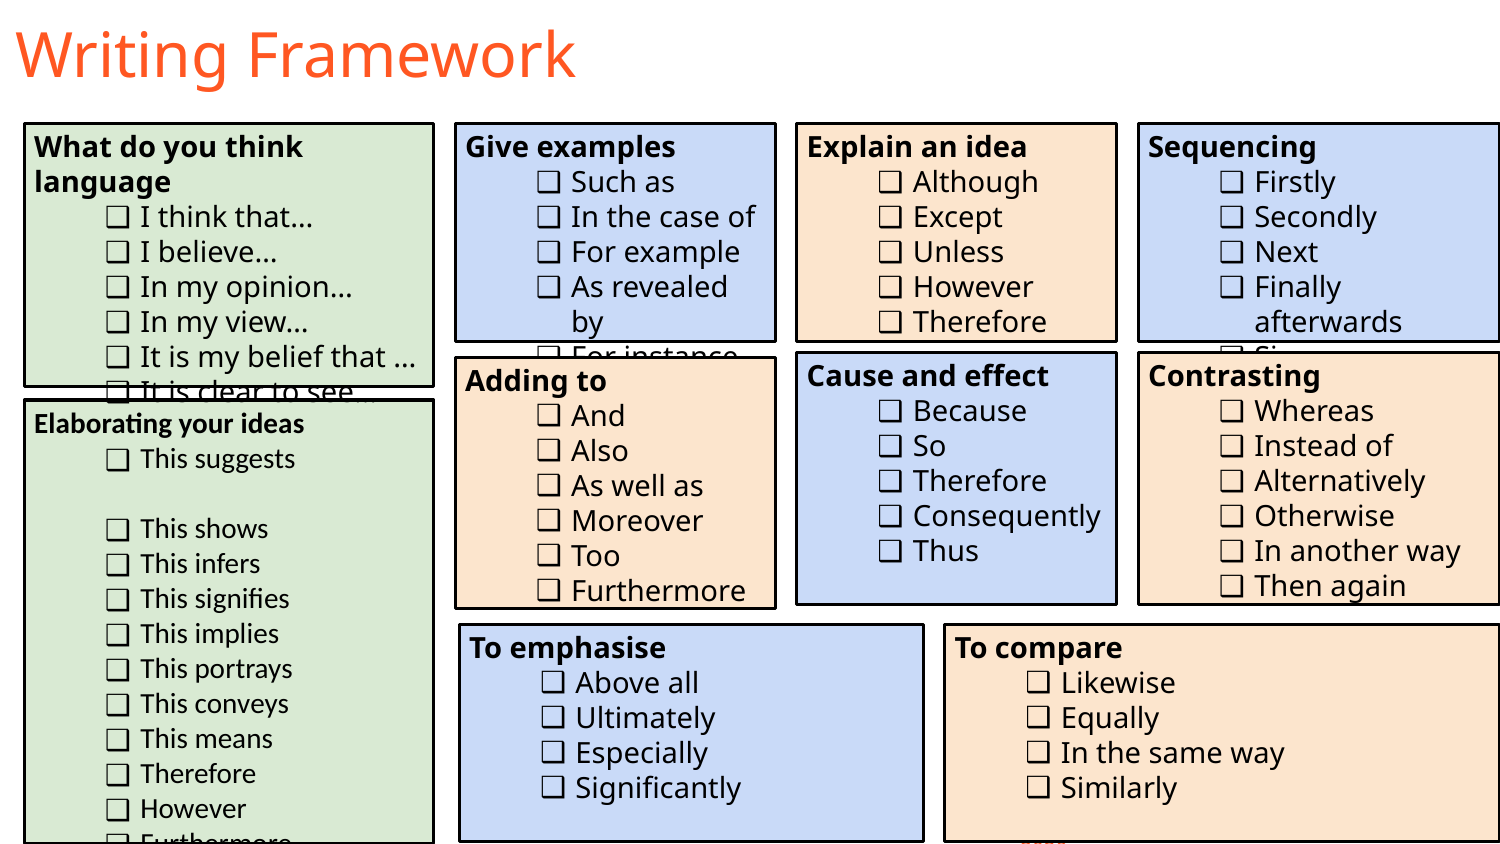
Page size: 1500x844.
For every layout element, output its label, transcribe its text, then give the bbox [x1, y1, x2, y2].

text_box Elaborating your ideas This suggests This shows This infers This signifies This implies This portrays This conveys This means Therefore However Furthermore [24, 399, 434, 844]
text_box To compare Likewise Equally In the same way Similarly [944, 624, 1500, 842]
text_box Cause and effect Because So Therefore Consequently Thus [796, 352, 1117, 605]
text_box Give examples Such as In the case of For example As revealed by For instance [455, 123, 776, 342]
text_box Explain an idea Although Except Unless However Therefore [796, 123, 1117, 342]
text_box Adding to And Also As well as Moreover Too Furthermore [455, 357, 776, 609]
text_box Contrasting Whereas Instead of Alternatively Otherwise In another way Then again [1138, 352, 1500, 605]
title Writing Framework [0, 0, 750, 94]
text_box To emphasise Above all Ultimately Especially Significantly [459, 624, 924, 842]
text_box What do you think language I think that… I believe… In my opinion… In my view… It is my belief that … It is clear to see… [24, 123, 434, 387]
text_box Sequencing Firstly Secondly Next Finally afterwards Since [1138, 123, 1500, 342]
